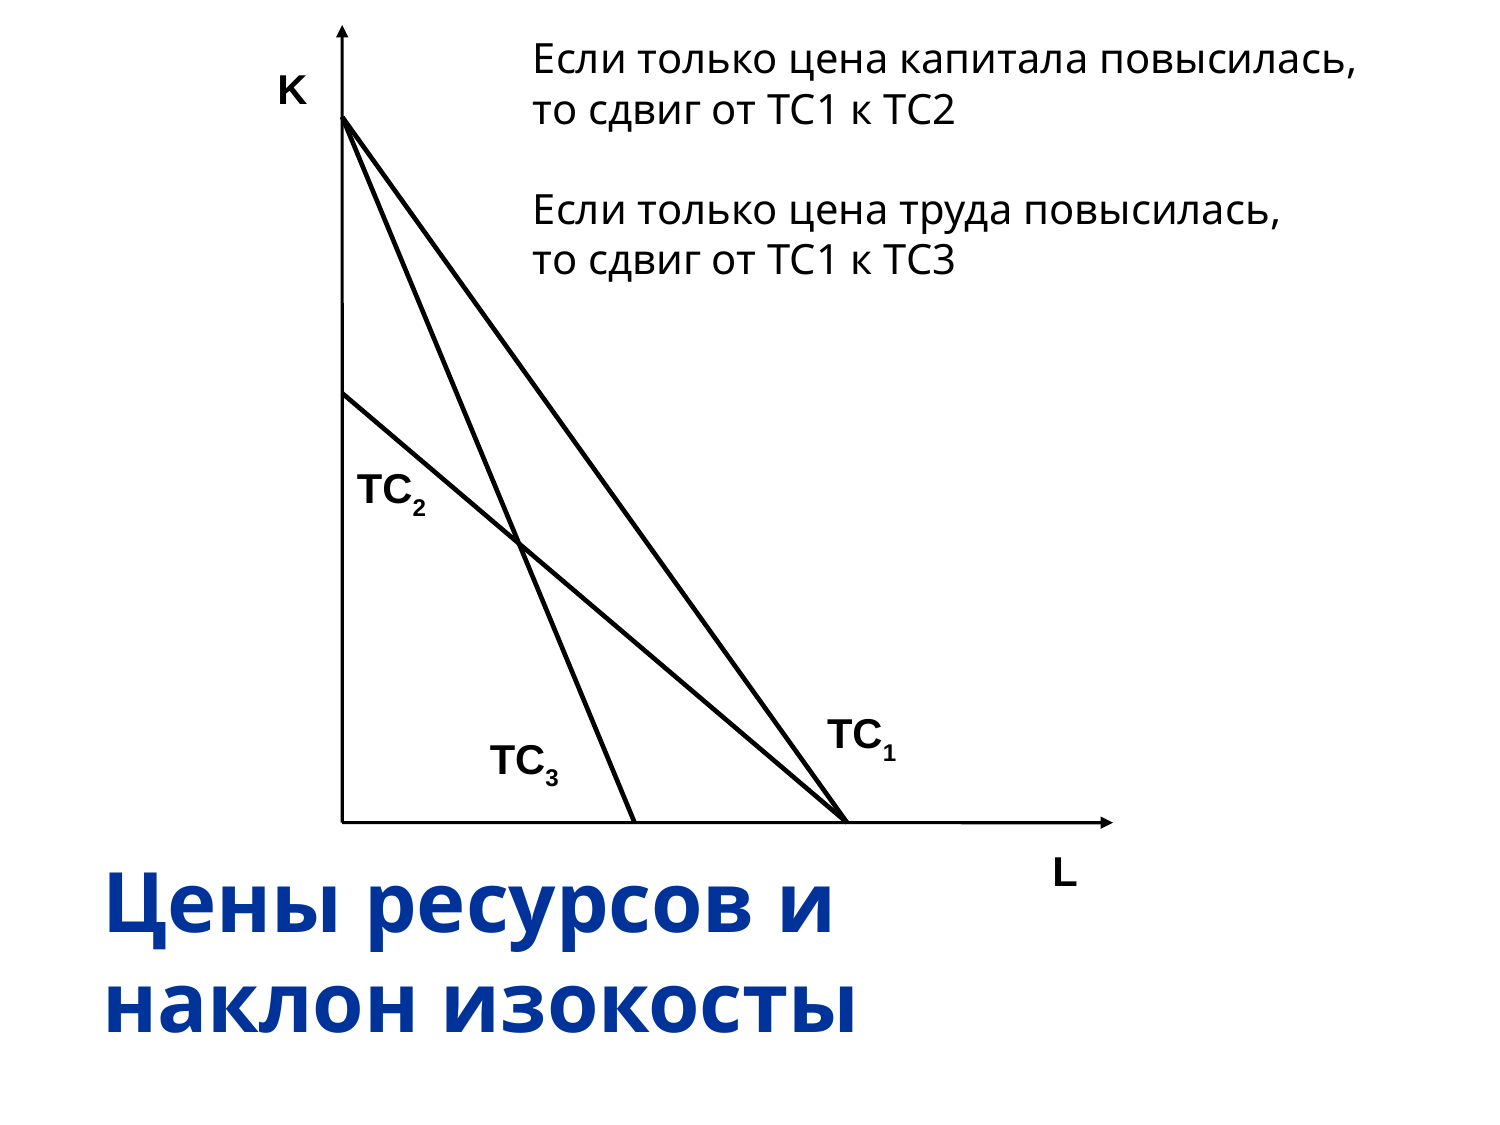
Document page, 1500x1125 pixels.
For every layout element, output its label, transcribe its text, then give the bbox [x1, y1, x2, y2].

text_box L [1037, 837, 1118, 930]
text_box ТС3 [474, 725, 582, 814]
text_box K [262, 55, 342, 148]
text_box Если только цена капитала повысилась, то сдвиг от TC1 к TC2 Если только цена труда повысилась, то сдвиг от TC1 к TC3 [517, 24, 1373, 290]
text_box ТС1 [812, 699, 919, 792]
text_box Цены ресурсов и наклон изокосты [87, 814, 875, 1107]
text_box ТС2 [343, 454, 449, 547]
text_box [335, 24, 349, 116]
text_box [875, 816, 1114, 829]
